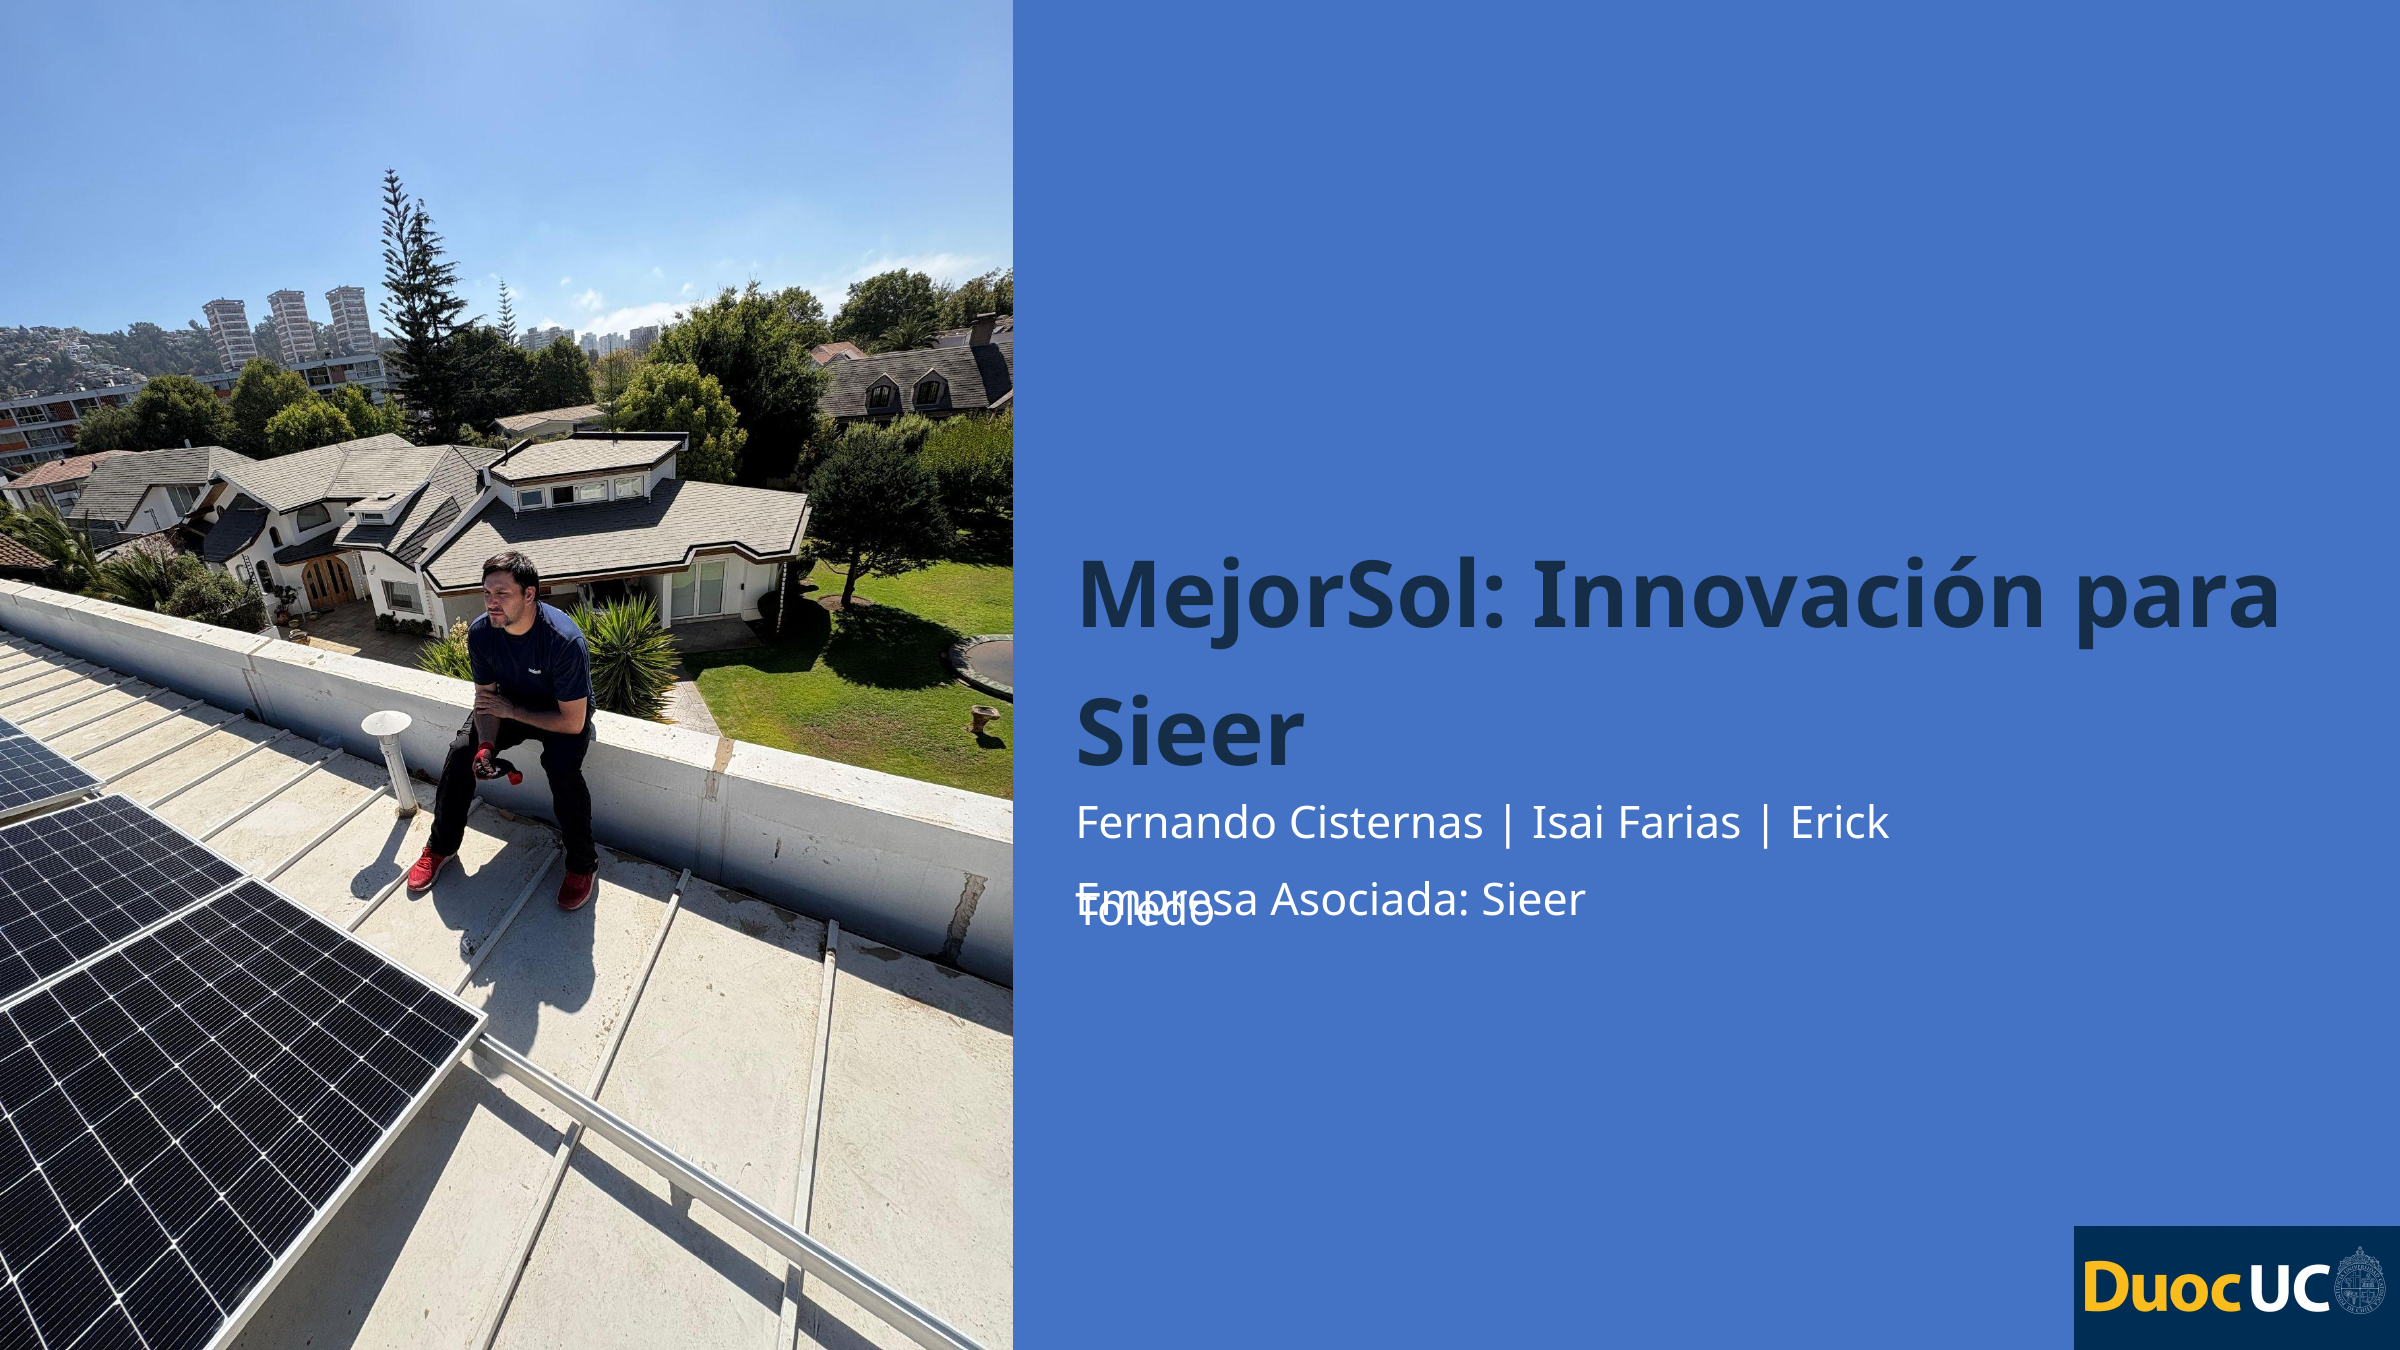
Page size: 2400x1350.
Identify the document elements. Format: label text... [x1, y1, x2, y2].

text_box MejorSol: Innovación para Sieer [1075, 508, 2344, 761]
text_box Empresa Asociada: Sieer [1075, 837, 1829, 897]
picture [0, 0, 1013, 1350]
text_box Fernando Cisternas | Isai Farias | Erick Toledo [1075, 760, 1991, 820]
picture [2074, 1226, 2400, 1350]
